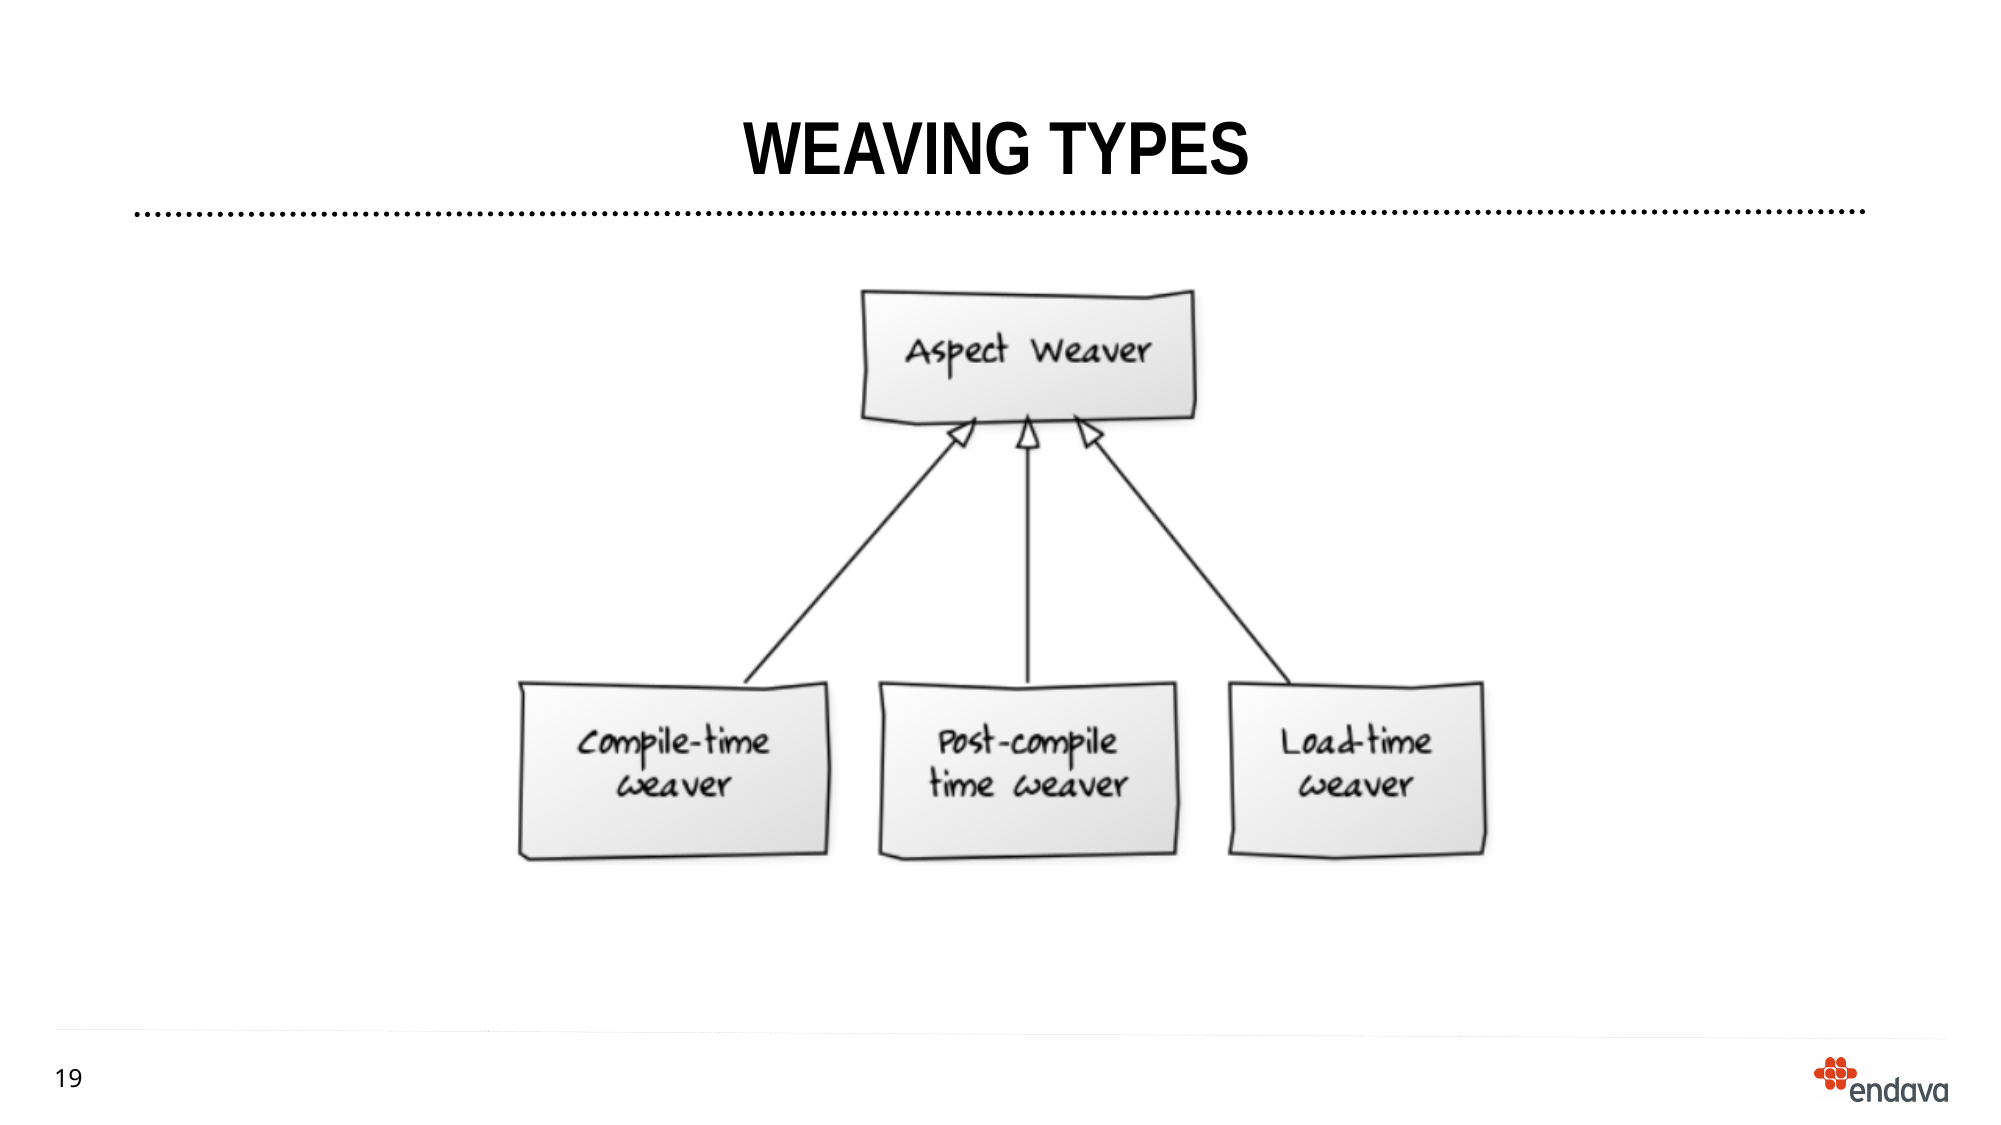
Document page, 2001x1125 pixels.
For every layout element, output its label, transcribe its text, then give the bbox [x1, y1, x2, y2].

picture [1814, 1057, 1948, 1102]
title Weaving types [198, 26, 1812, 195]
picture [445, 219, 1555, 906]
